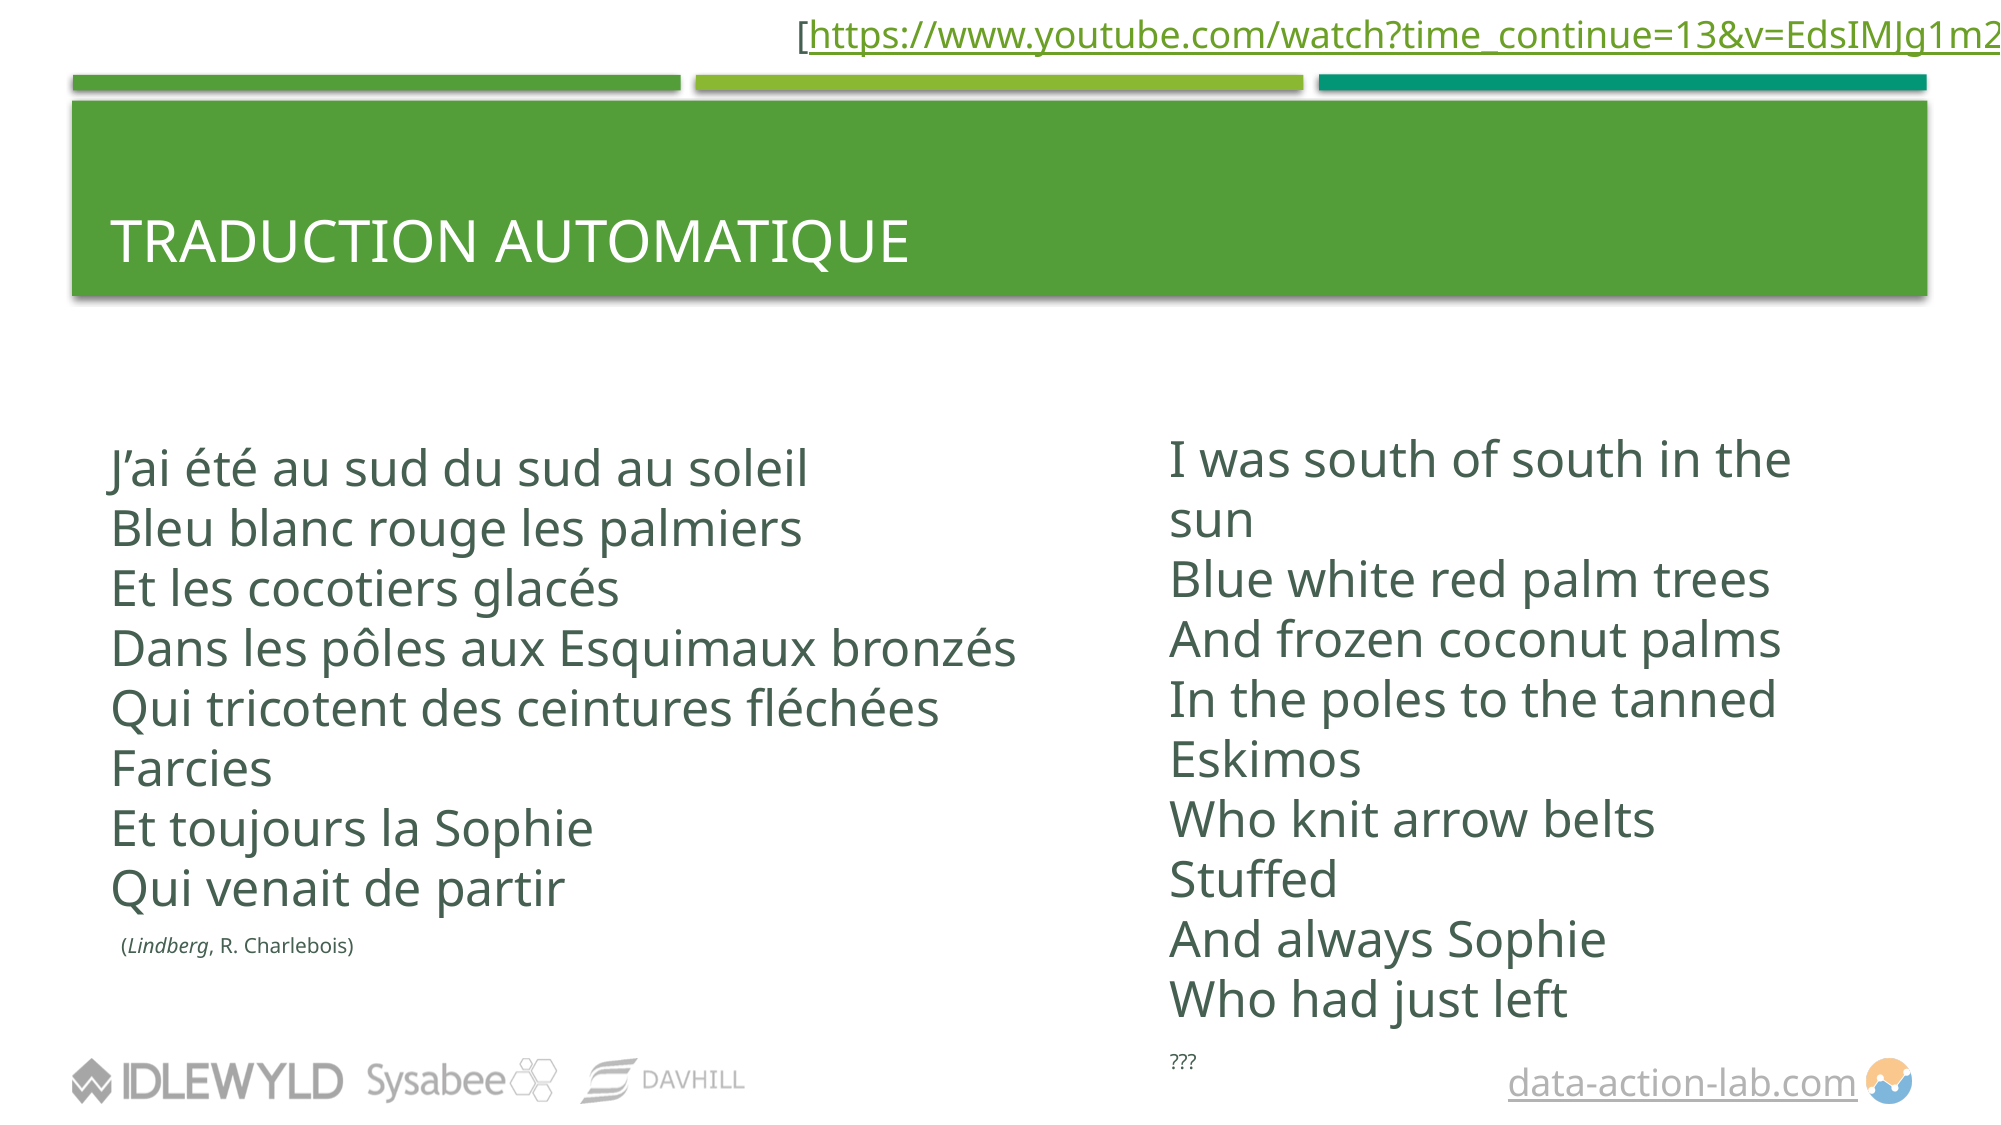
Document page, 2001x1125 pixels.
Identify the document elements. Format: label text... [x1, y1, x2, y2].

list J’ai été au sud du sud au soleil Bleu blanc rouge les palmiers Et les cocotiers glacés Dans les pôles aux Esquimaux bronzés Qui tricotent des ceintures fléchées Farcies Et toujours la Sophie Qui venait de partir (Lindberg, R. Charlebois) [95, 357, 1905, 1037]
text_box I was south of south in the sun Blue white red palm trees And frozen coconut palms In the poles to the tanned Eskimos Who knit arrow belts Stuffed And always Sophie Who had just left ??? [1154, 420, 1905, 1125]
title Traduction automatique [95, 115, 1905, 282]
picture [72, 1058, 745, 1104]
text_box [https://www.youtube.com/watch?time_continue=13&v=EdsIMJg1m2E] [781, 3, 2000, 70]
